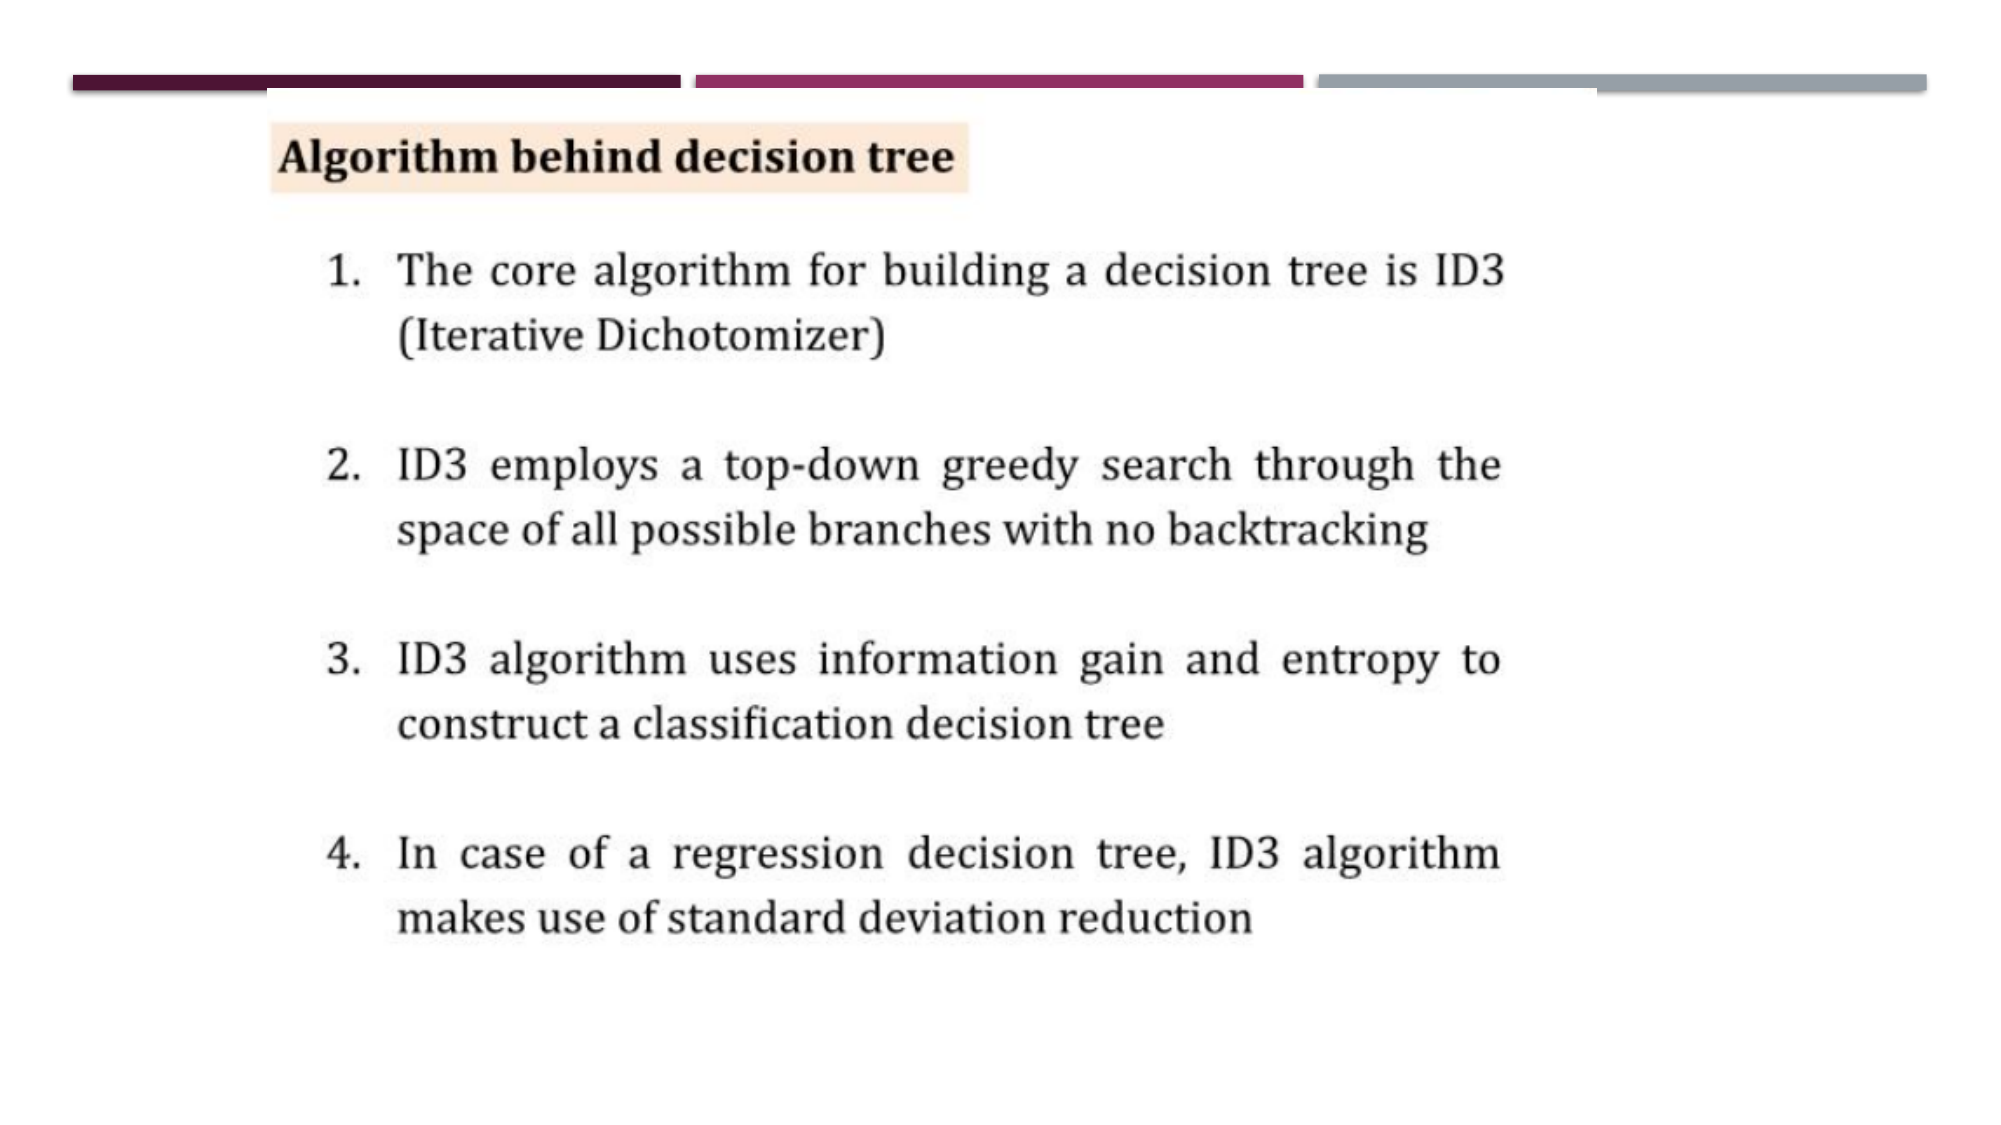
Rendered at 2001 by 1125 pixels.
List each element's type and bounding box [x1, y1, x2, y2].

picture [267, 87, 1597, 949]
